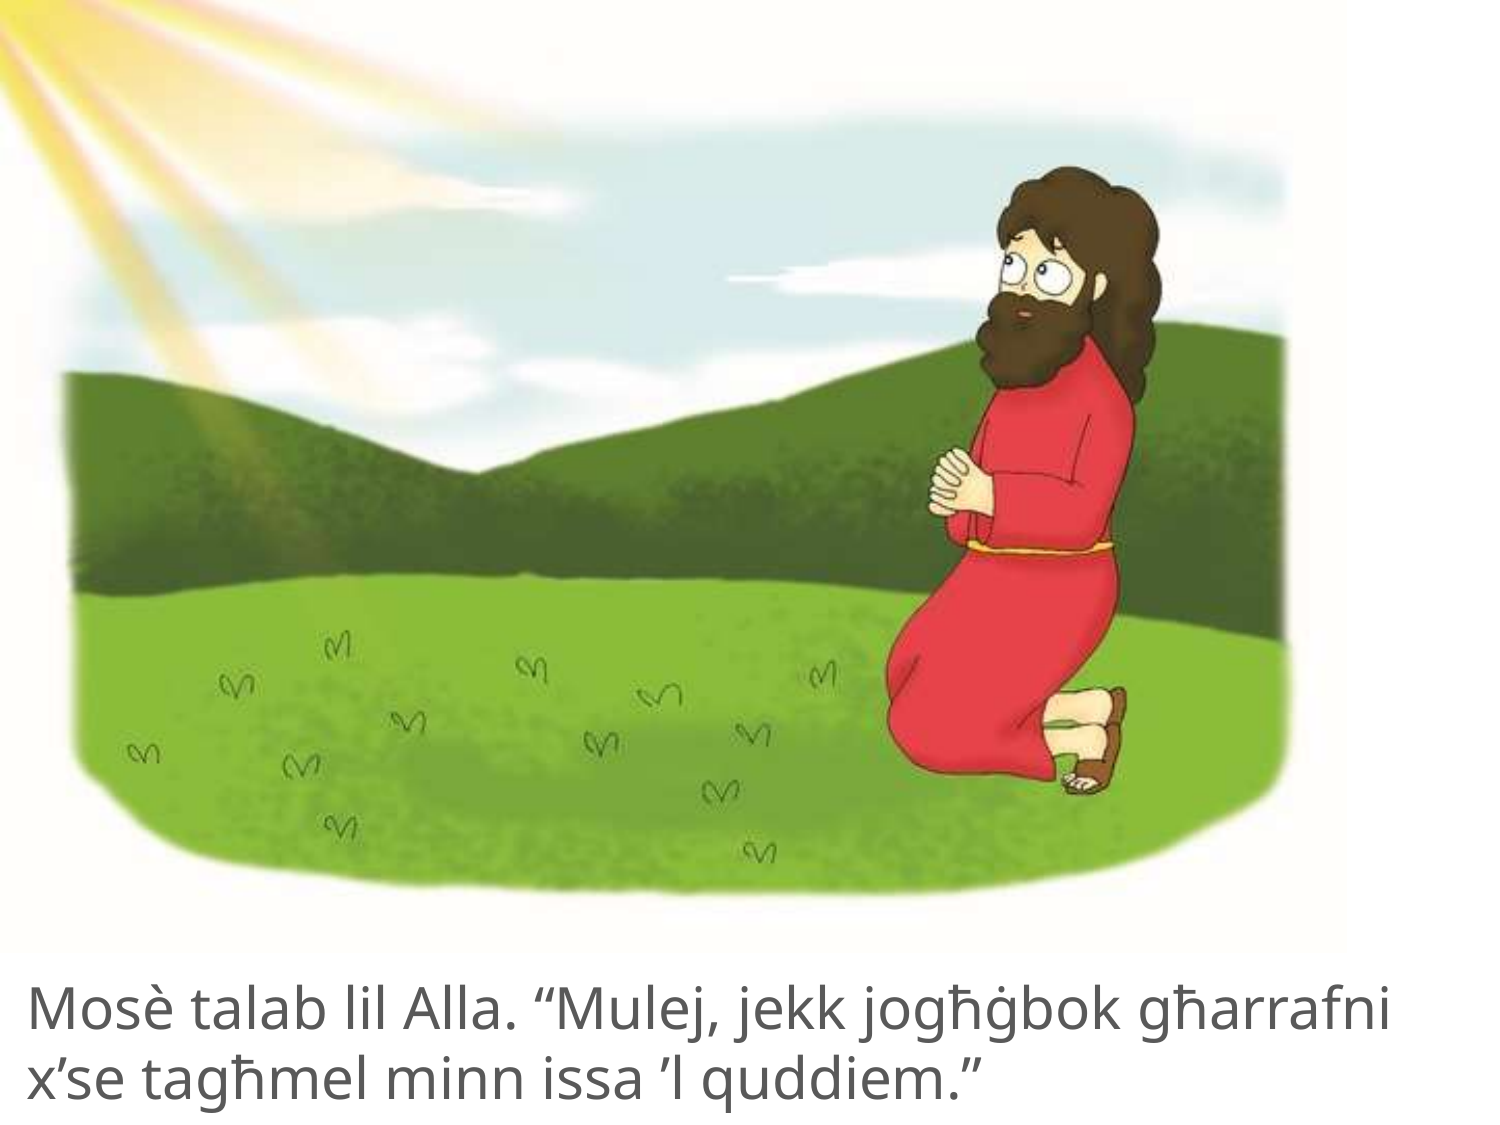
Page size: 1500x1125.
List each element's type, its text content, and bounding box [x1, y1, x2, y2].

text_box Mosè talab lil Alla. “Mulej, jekk jogħġbok għarrafni x’se tagħmel minn issa ’l quddiem.” [11, 964, 1498, 1119]
picture [0, 0, 1348, 953]
